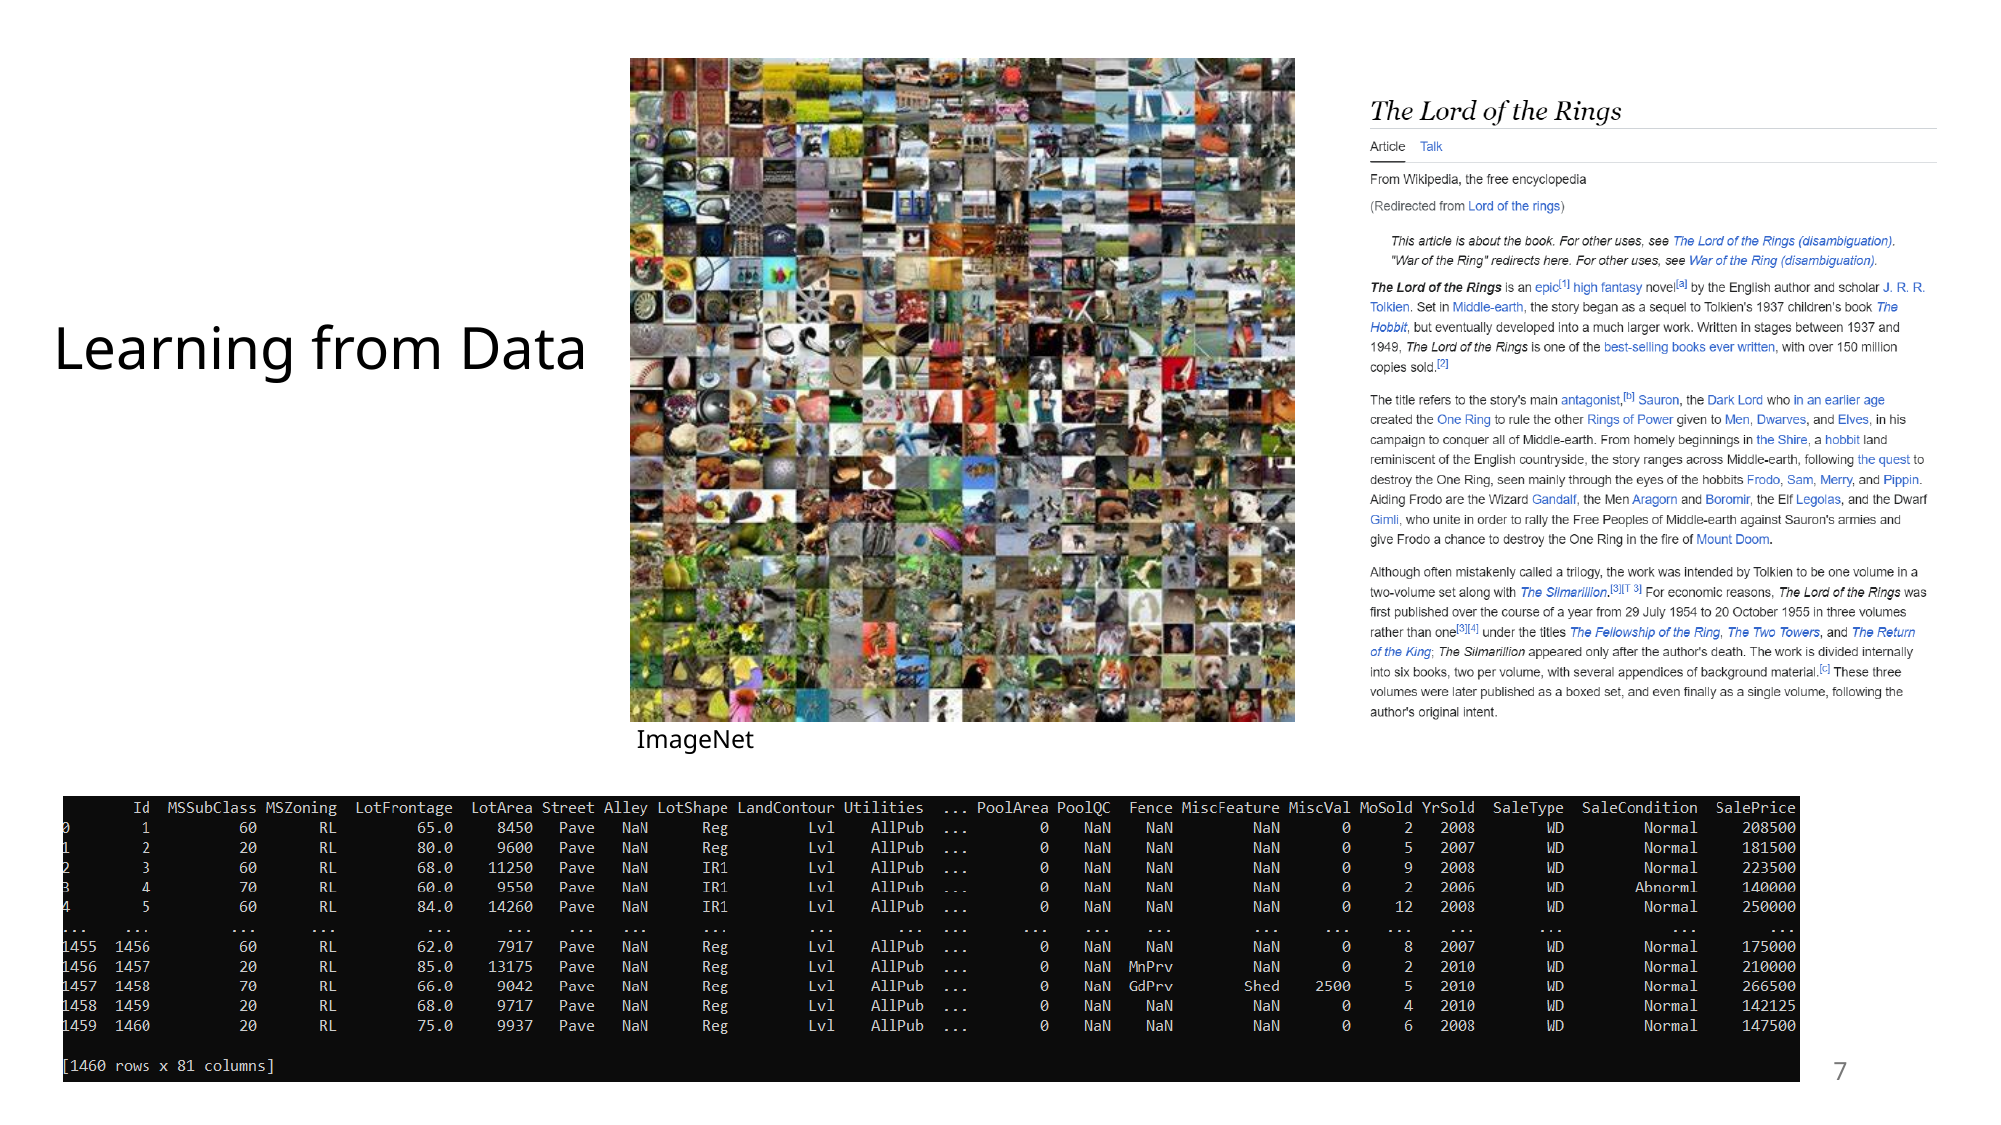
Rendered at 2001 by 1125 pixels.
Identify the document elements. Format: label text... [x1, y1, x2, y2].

picture [63, 796, 1801, 1083]
text_box Learning from Data [38, 304, 603, 389]
text_box ImageNet [622, 715, 770, 761]
picture [629, 57, 1295, 723]
picture [1357, 93, 1937, 723]
slide_number 7 [1412, 1042, 1863, 1103]
